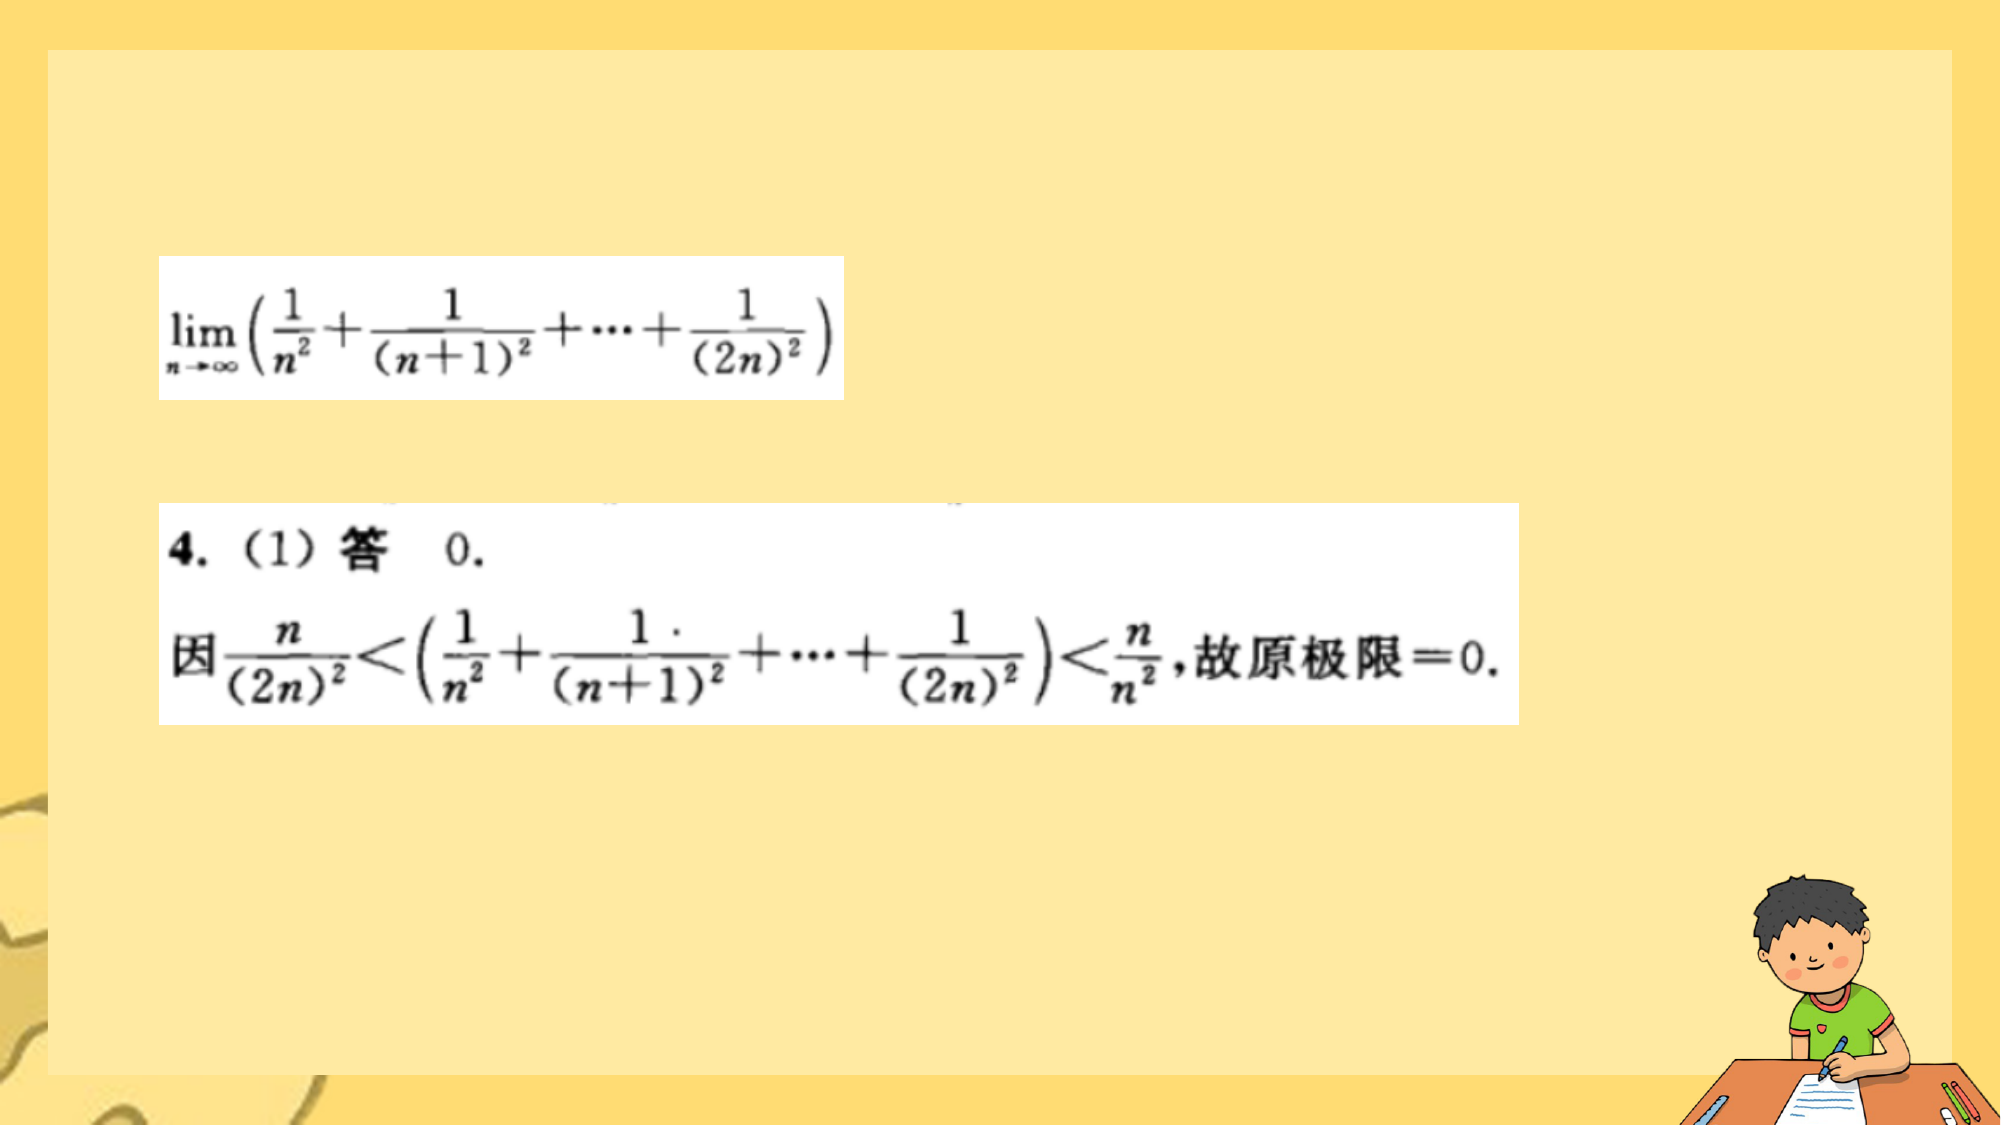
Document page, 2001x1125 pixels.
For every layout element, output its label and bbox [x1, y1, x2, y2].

picture [1676, 873, 2001, 1125]
picture [0, 778, 344, 1125]
picture [159, 503, 1519, 725]
picture [159, 256, 844, 400]
